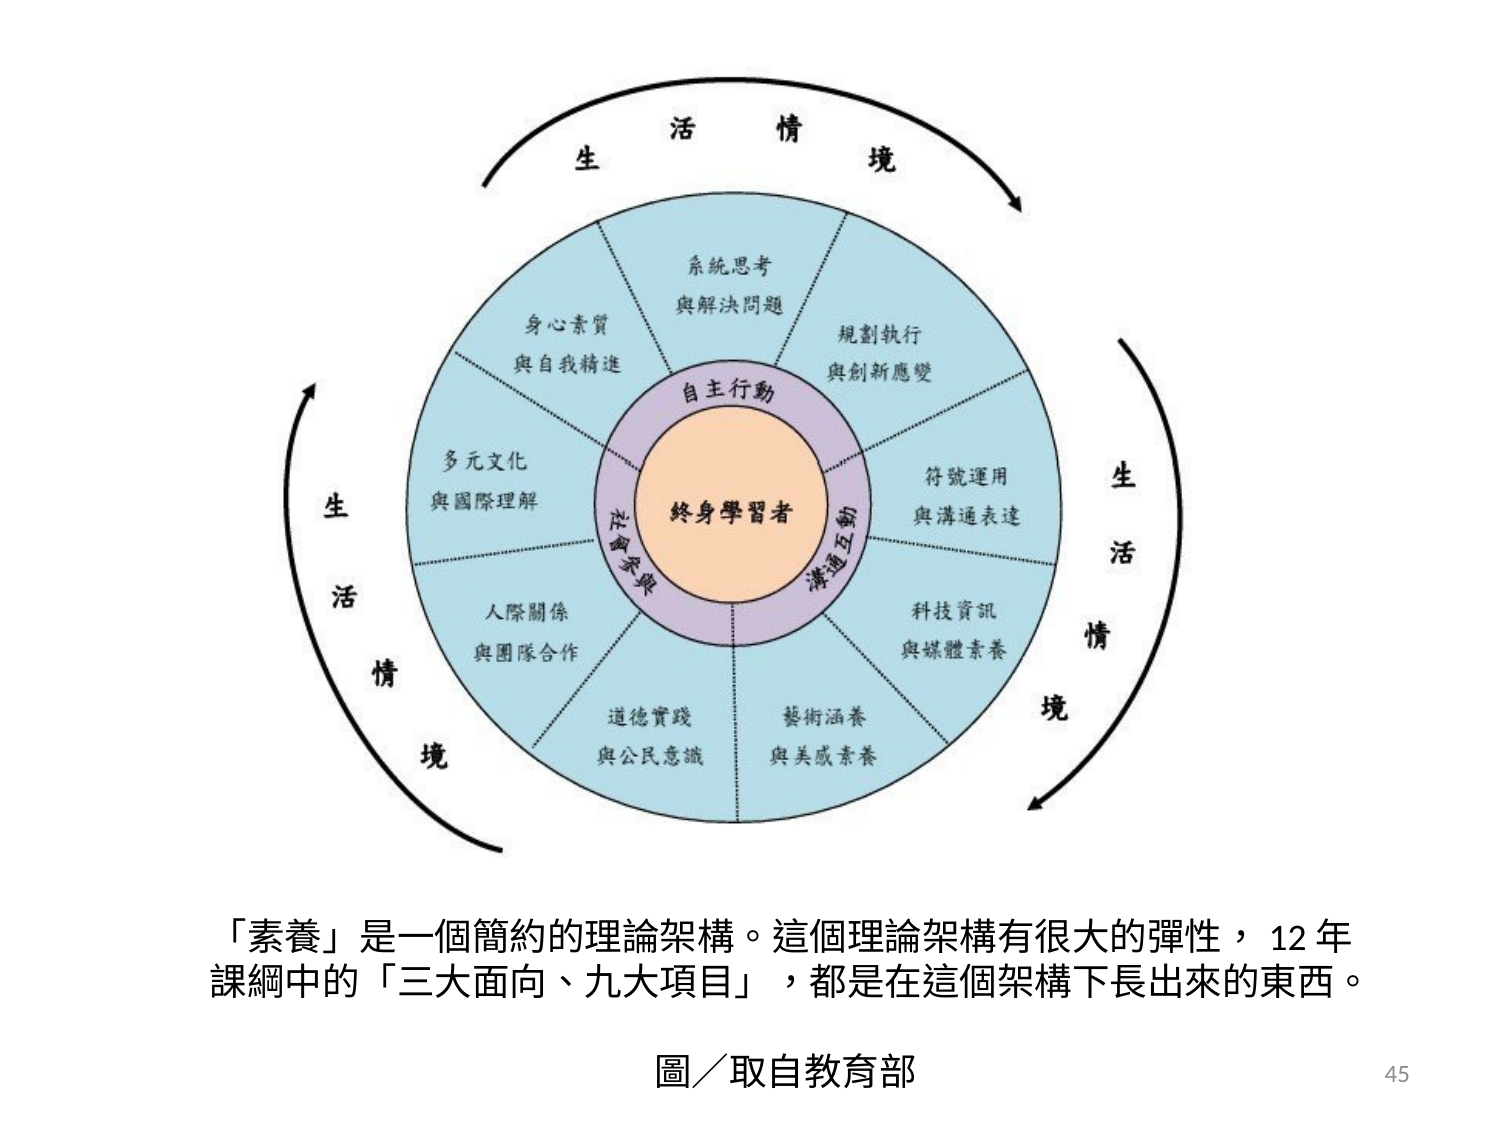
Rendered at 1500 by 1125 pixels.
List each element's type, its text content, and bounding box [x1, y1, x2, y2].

picture [253, 66, 1200, 858]
text_box 「素養」是一個簡約的理論架構。這個理論架構有很大的彈性，12年課綱中的「三大面向、九大項目」，都是在這個架構下長出來的東西。 圖／取自教育部 [194, 905, 1376, 1100]
slide_number 45 [1074, 1042, 1425, 1103]
